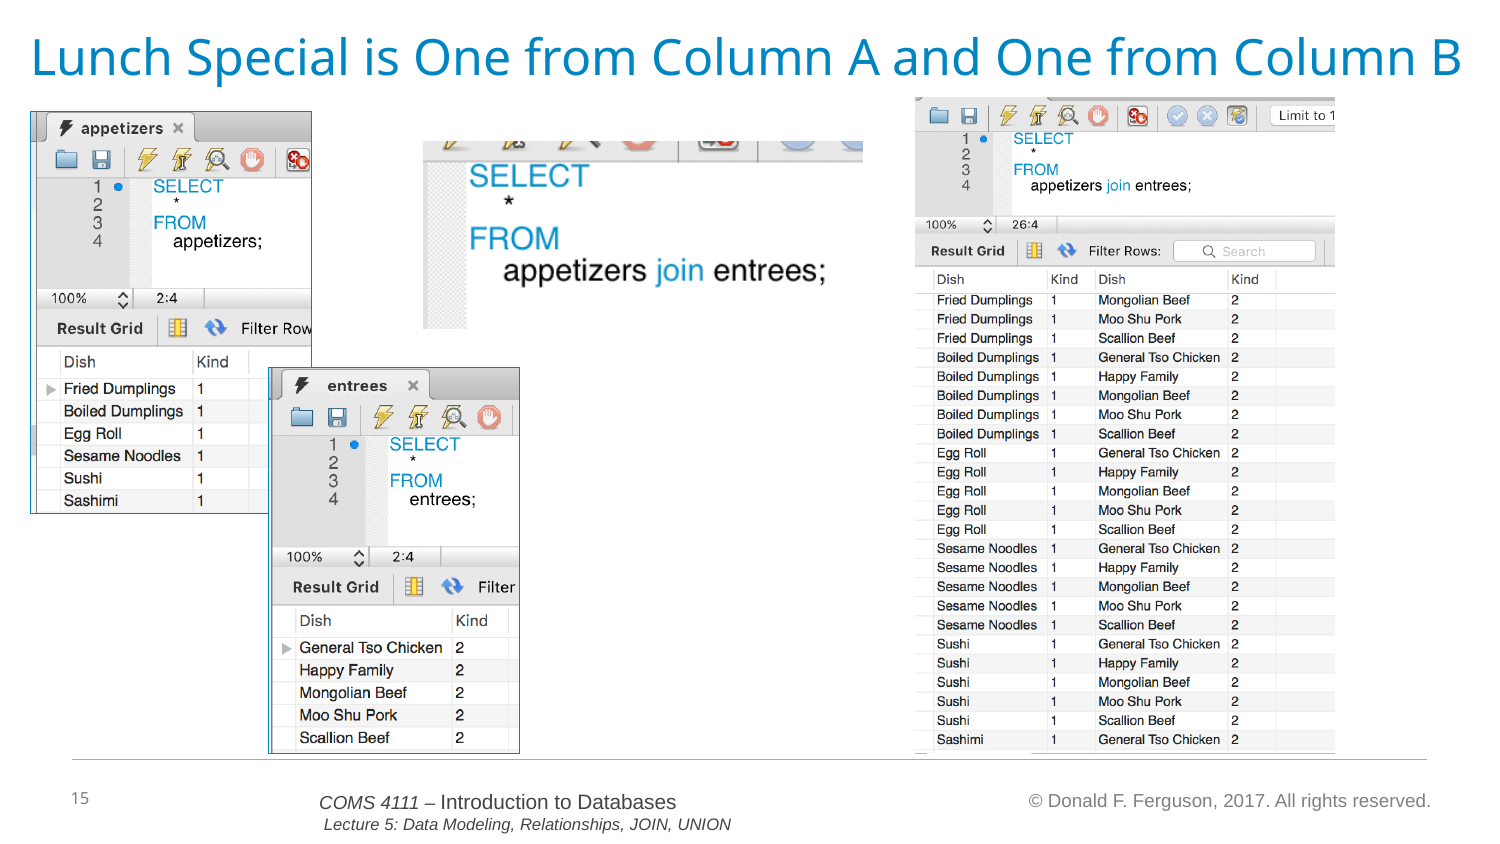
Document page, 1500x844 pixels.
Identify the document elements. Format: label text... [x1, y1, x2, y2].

picture [32, 113, 310, 512]
picture [423, 140, 864, 329]
title Lunch Special is One from Column A and One from Column B [29, 31, 1475, 142]
picture [270, 369, 518, 752]
picture [915, 96, 1336, 755]
